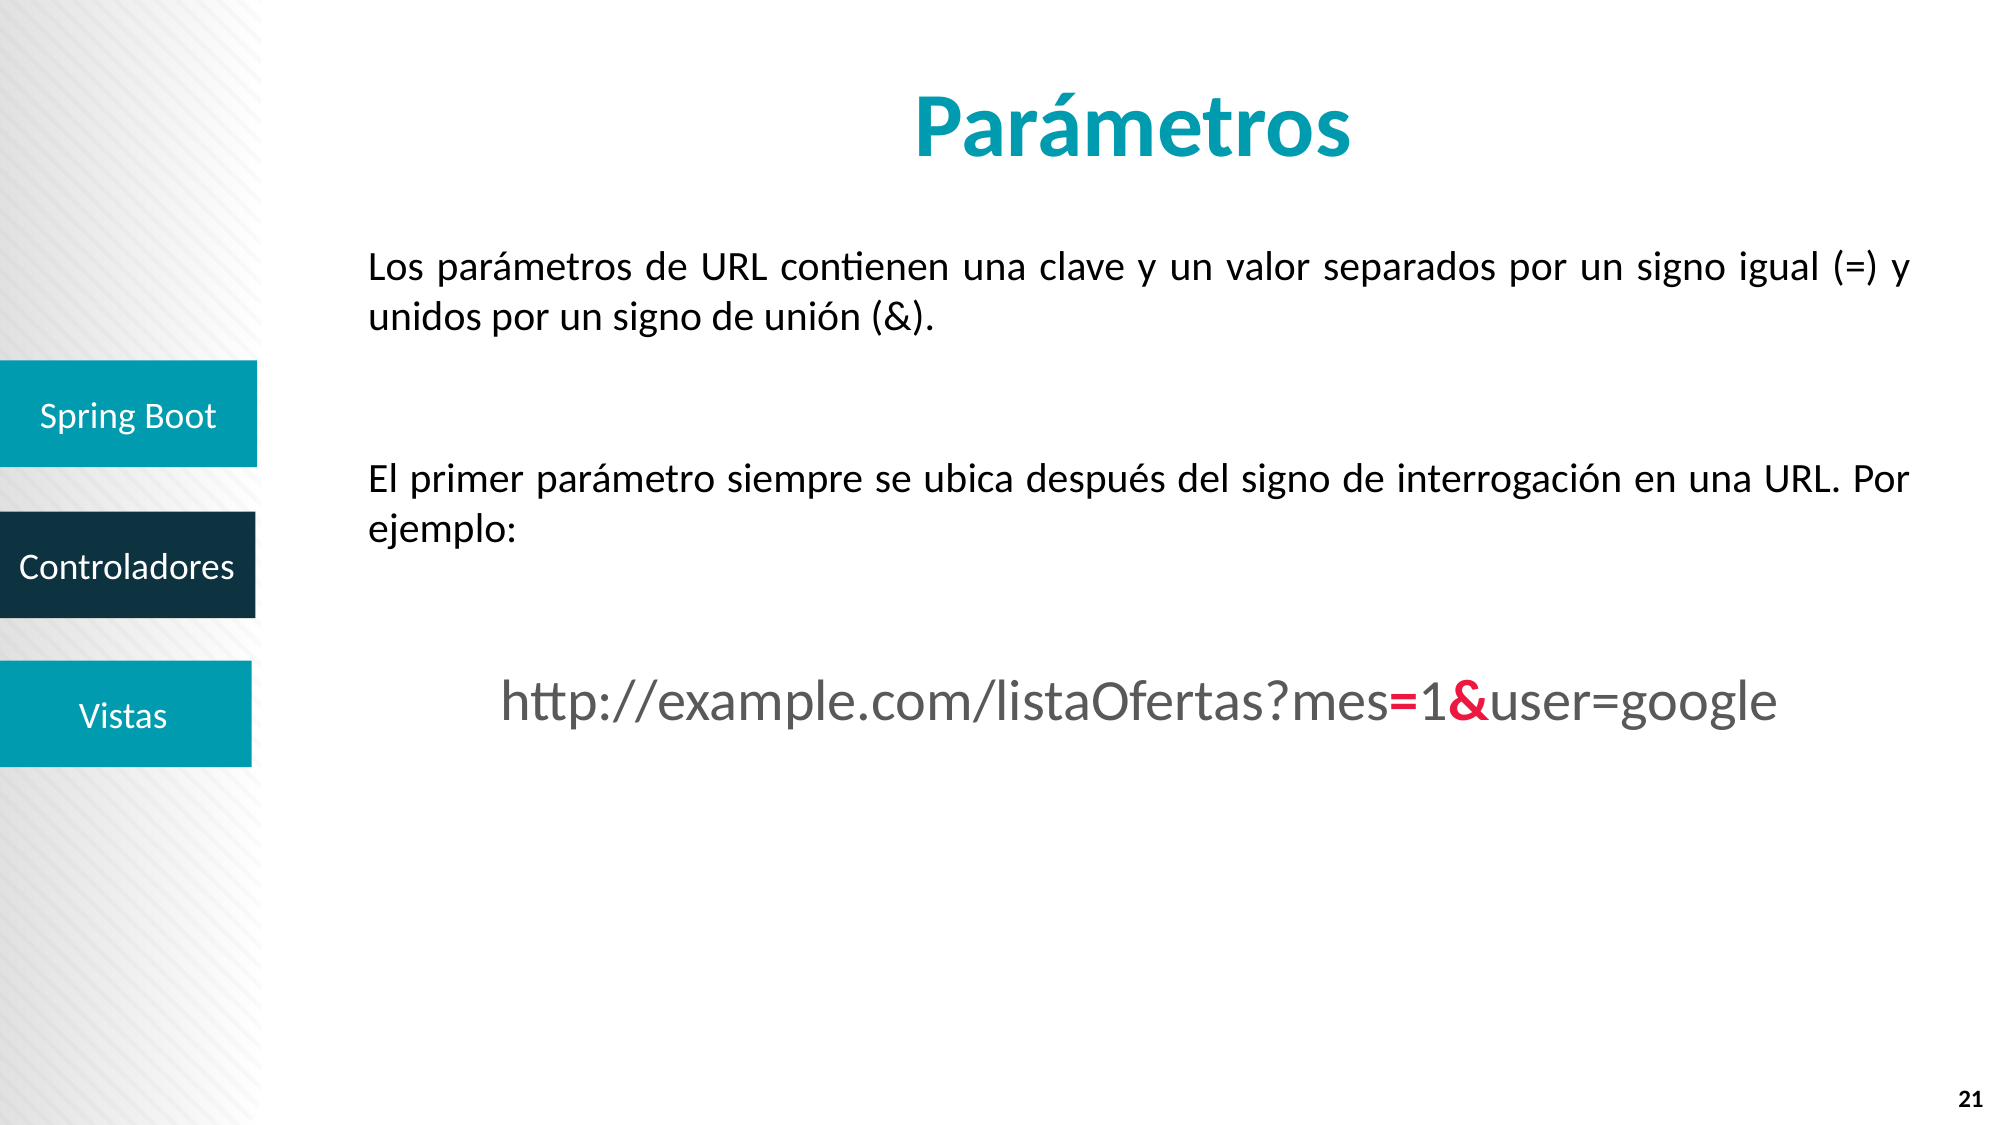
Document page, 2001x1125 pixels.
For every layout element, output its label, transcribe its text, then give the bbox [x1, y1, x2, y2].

title Parámetros [340, 36, 1927, 204]
slide_number 21 [1921, 1072, 2000, 1124]
list Los parámetros de URL contienen una clave y un valor separados por un signo igual (=) y unidos por un signo de unión (&). El primer parámetro siempre se ubica después del signo de interrogación en una URL. Por ejemplo: http://example.com/listaOfertas?mes=1&user=google [340, 231, 1927, 997]
